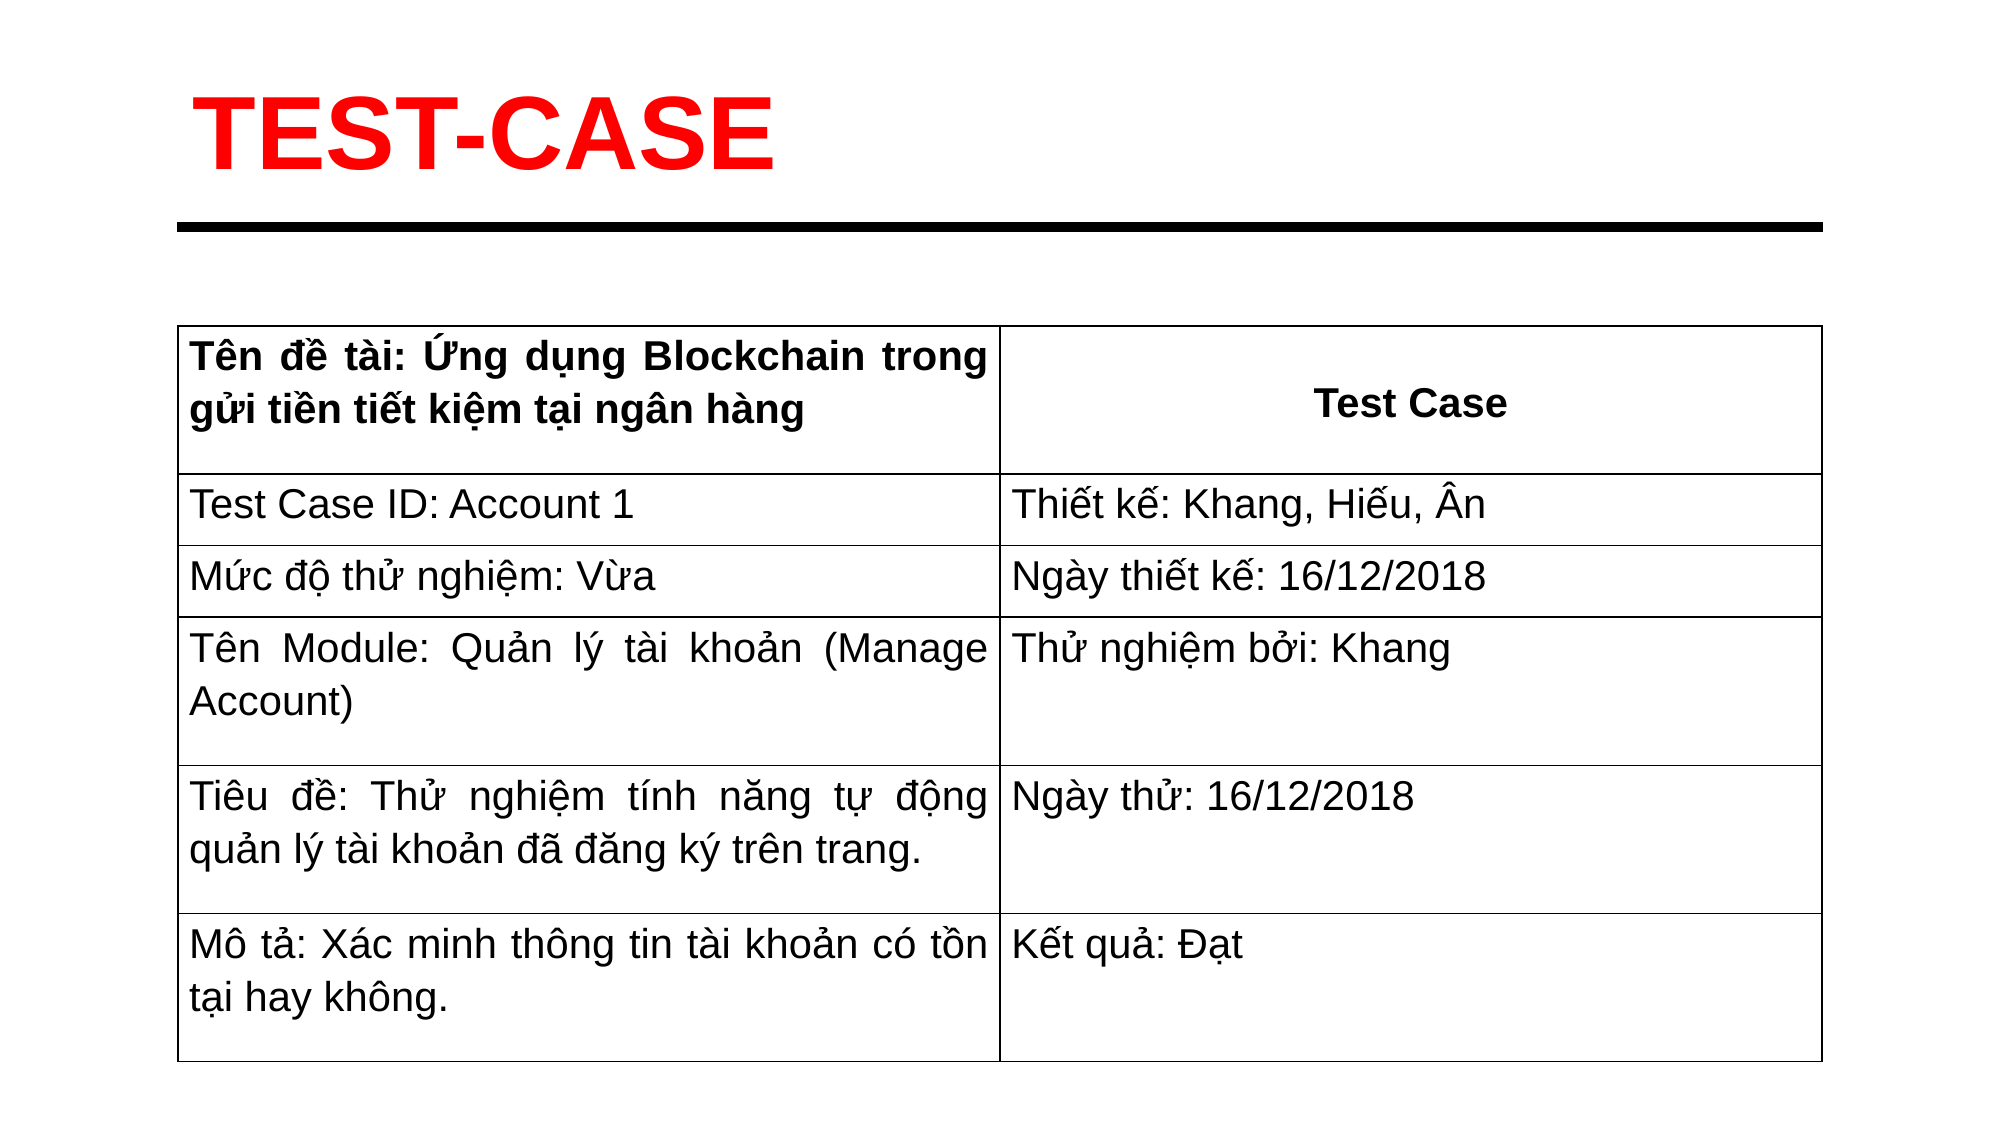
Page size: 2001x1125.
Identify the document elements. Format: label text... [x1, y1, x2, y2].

table_cell Mô tả: Xác minh thông tin tài khoản có tồn tại hay không. [179, 914, 999, 1061]
table_cell Ngày thiết kế: 16/12/2018 [1001, 546, 1821, 616]
table_cell Thiết kế: Khang, Hiếu, Ân [1001, 475, 1821, 545]
text_box [177, 222, 1823, 232]
table_cell Kết quả: Đạt [1001, 914, 1821, 1061]
table_cell Ngày thử: 16/12/2018 [1001, 766, 1821, 913]
text_box TEST-CASE [177, 50, 1823, 205]
table_cell Thử nghiệm bởi: Khang [1001, 618, 1821, 765]
table_cell Tên Module: Quản lý tài khoản (Manage Account) [179, 618, 999, 765]
table_header Tên đề tài: Ứng dụng Blockchain trong gửi tiền tiết kiệm tại ngân hàng [179, 327, 999, 473]
table_cell Test Case ID: Account 1 [179, 475, 999, 545]
table_cell Mức độ thử nghiệm: Vừa [179, 546, 999, 616]
table_header Test Case [1001, 327, 1821, 473]
table_cell Tiêu đề: Thử nghiệm tính năng tự động quản lý tài khoản đã đăng ký trên trang. [179, 766, 999, 913]
